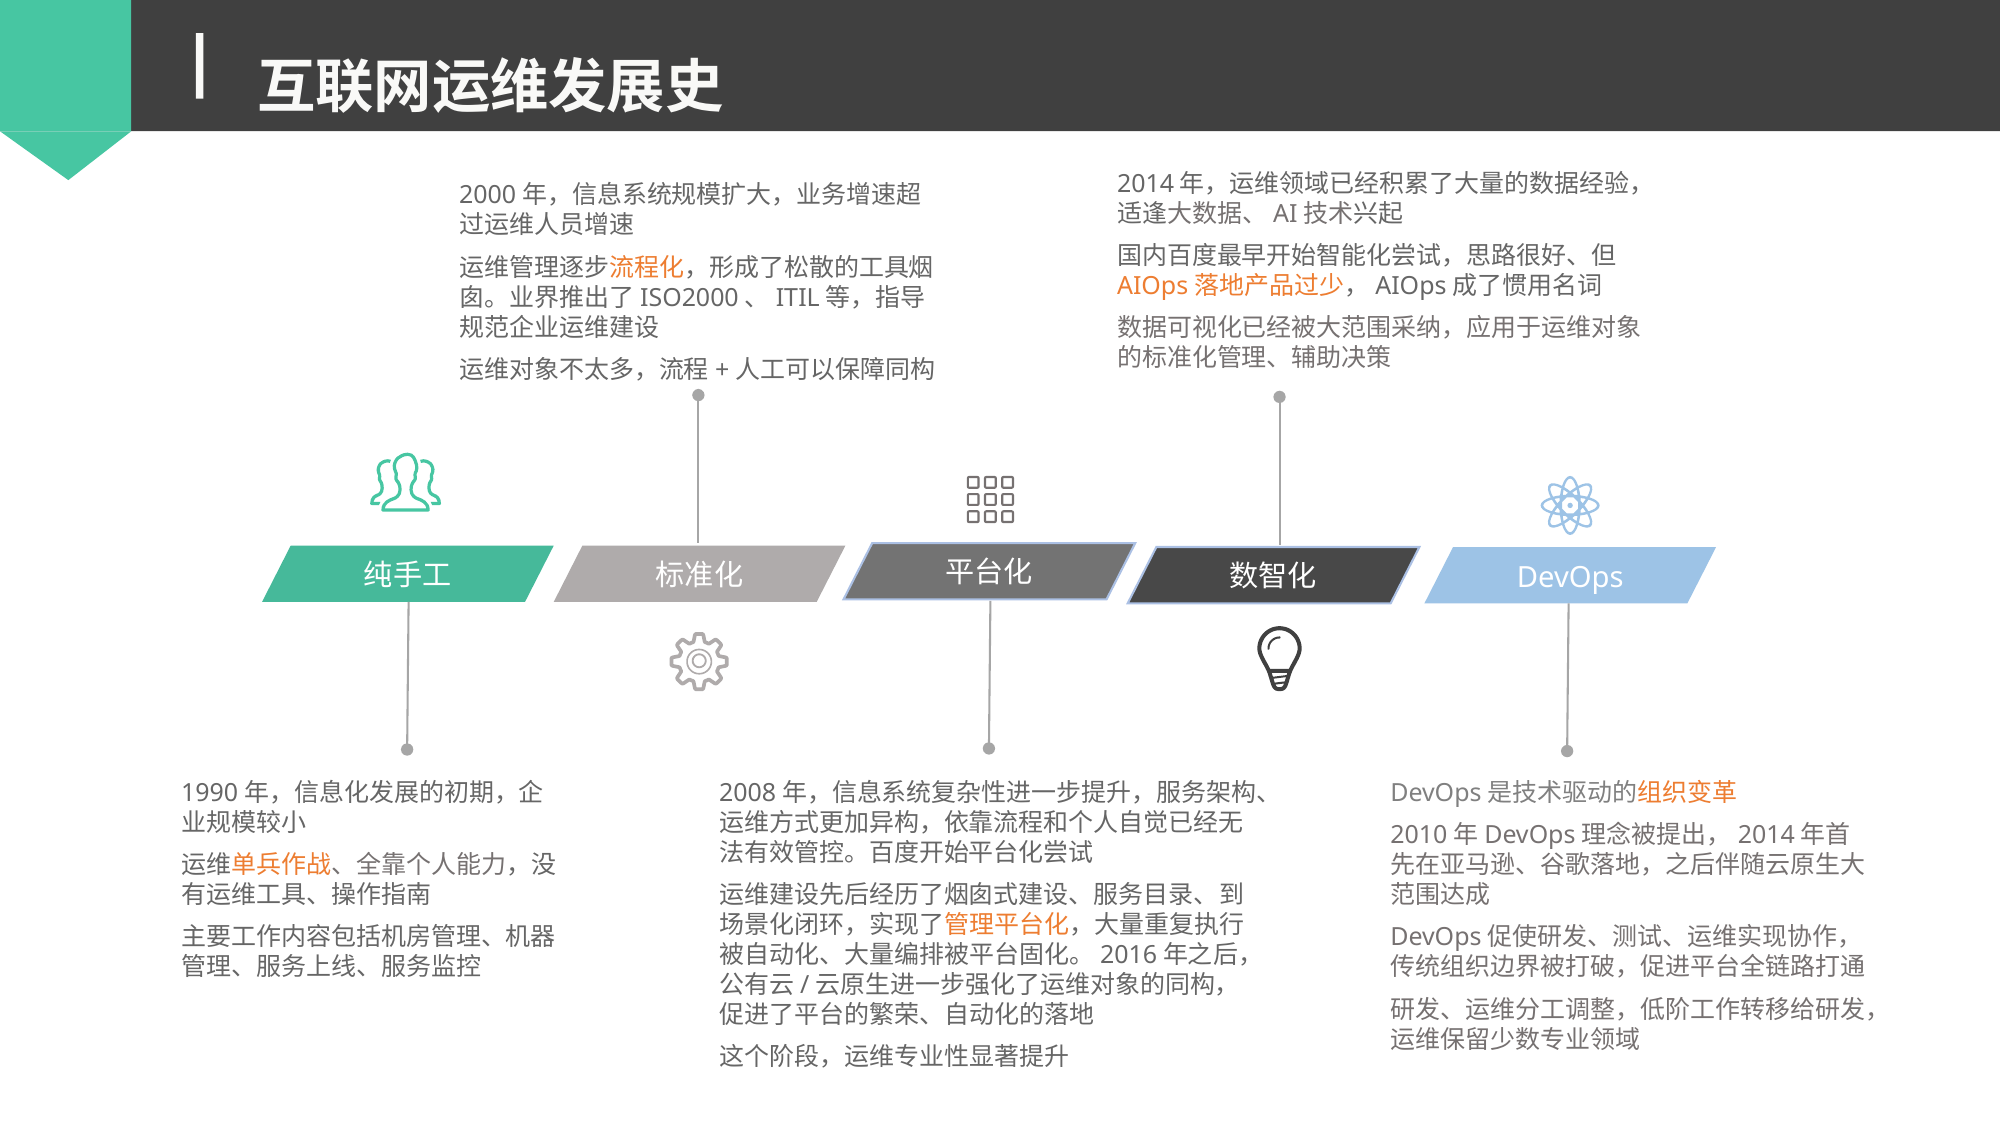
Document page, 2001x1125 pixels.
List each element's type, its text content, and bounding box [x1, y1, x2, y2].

text_box DevOps [1424, 547, 1717, 604]
text_box [983, 475, 997, 489]
text_box [966, 475, 980, 489]
text_box 1990年，信息化发展的初期，企业规模较小 运维单兵作战、全靠个人能力，没有运维工具、操作指南 主要工作内容包括机房管理、机器管理、服务上线、服务监控 [166, 768, 574, 989]
text_box [1001, 510, 1015, 524]
text_box [966, 493, 980, 506]
text_box [983, 510, 997, 524]
text_box 标准化 [553, 545, 846, 602]
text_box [1257, 626, 1302, 692]
text_box 2000年，信息系统规模扩大，业务增速超过运维人员增速 运维管理逐步流程化，形成了松散的工具烟囱。业界推出了ISO2000、ITIL等，指导规范企业运维建设 运维对象不太多，流程+人工可以保障同构 [444, 171, 955, 392]
text_box [1001, 475, 1015, 489]
text_box 平台化 [843, 543, 1136, 600]
text_box [420, 459, 442, 506]
text_box 2008年，信息系统复杂性进一步提升，服务架构、运维方式更加异构，依靠流程和个人自觉已经无法有效管控。百度开始平台化尝试 运维建设先后经历了烟囱式建设、服务目录、到场景化闭环，实现了管理平台化，大量重复执行被自动化、大量编排被平台固化。2016年之后，公有云/云原生进一步强化了运维对象的同构，促进了平台的繁荣、自动化的落地 这个阶段，运维专业性显著提升 [704, 768, 1274, 1078]
text_box [983, 493, 997, 506]
text_box 纯手工 [262, 545, 554, 602]
text_box [966, 510, 980, 524]
text_box [1001, 493, 1015, 506]
text_box 数智化 [1127, 547, 1420, 604]
text_box [1540, 475, 1600, 535]
text_box DevOps是技术驱动的组织变革 2010年DevOps理念被提出，2014年首先在亚马逊、谷歌落地，之后伴随云原生大范围达成 DevOps促使研发、测试、运维实现协作，传统组织边界被打破，促进平台全链路打通 研发、运维分工调整，低阶工作转移给研发，运维保留少数专业领域 [1375, 768, 1888, 1061]
text_box [381, 452, 430, 512]
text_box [669, 632, 729, 692]
text_box 2014年，运维领域已经积累了大量的数据经验，适逢大数据、AI技术兴起 国内百度最早开始智能化尝试，思路很好、但AIOps落地产品过少，AIOps成了惯用名词 数据可视化已经被大范围采纳，应用于运维对象的标准化管理、辅助决策 [1102, 159, 1664, 380]
text_box 互联网运维发展史 [242, 6, 739, 127]
text_box [370, 459, 391, 506]
